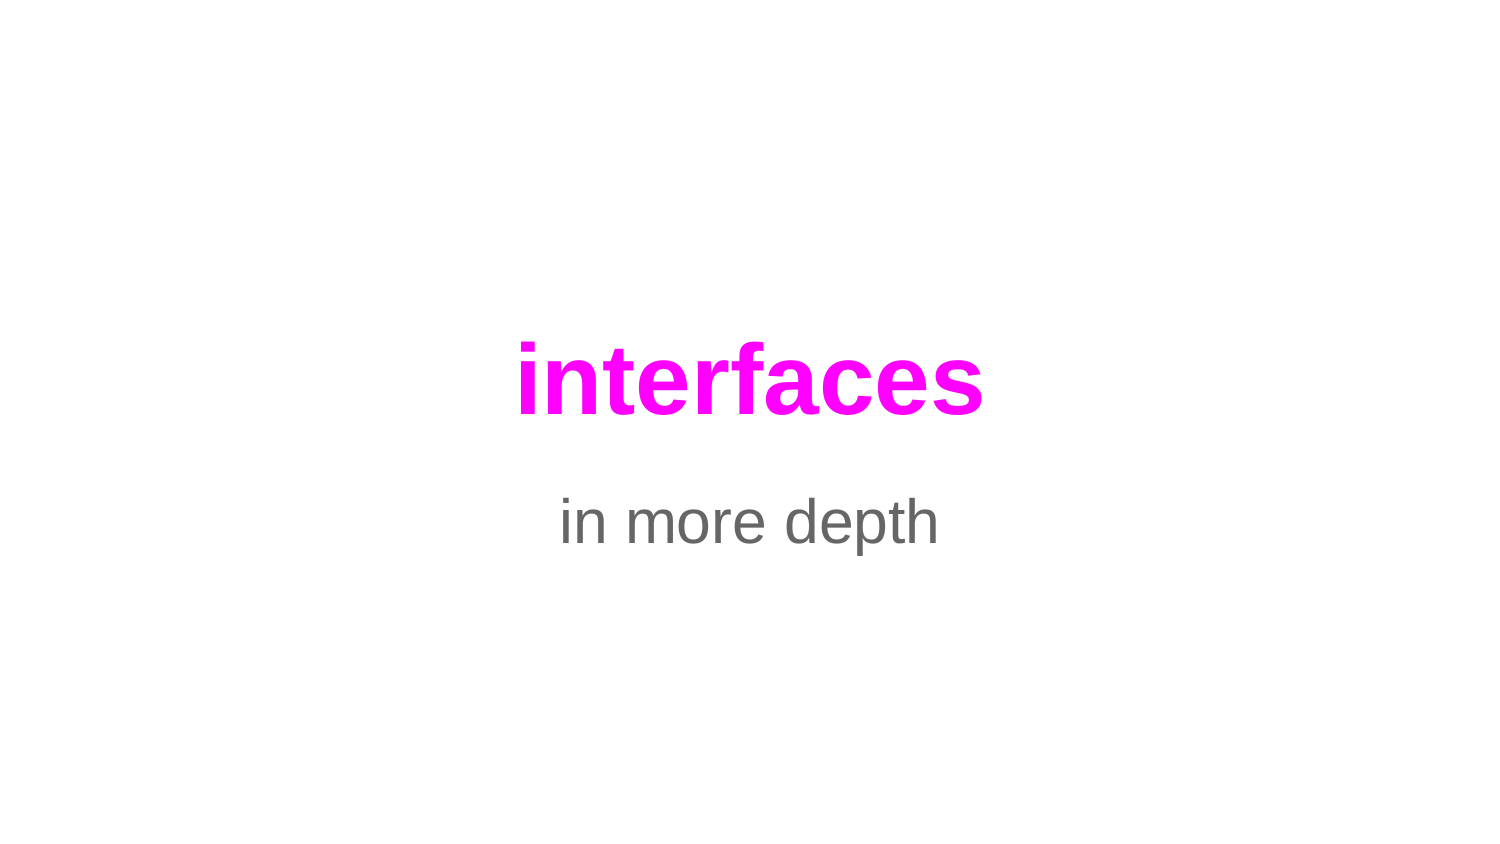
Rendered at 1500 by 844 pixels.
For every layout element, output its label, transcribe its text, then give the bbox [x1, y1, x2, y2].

title interfaces [112, 259, 1388, 450]
subtitle in more depth [112, 465, 1388, 595]
